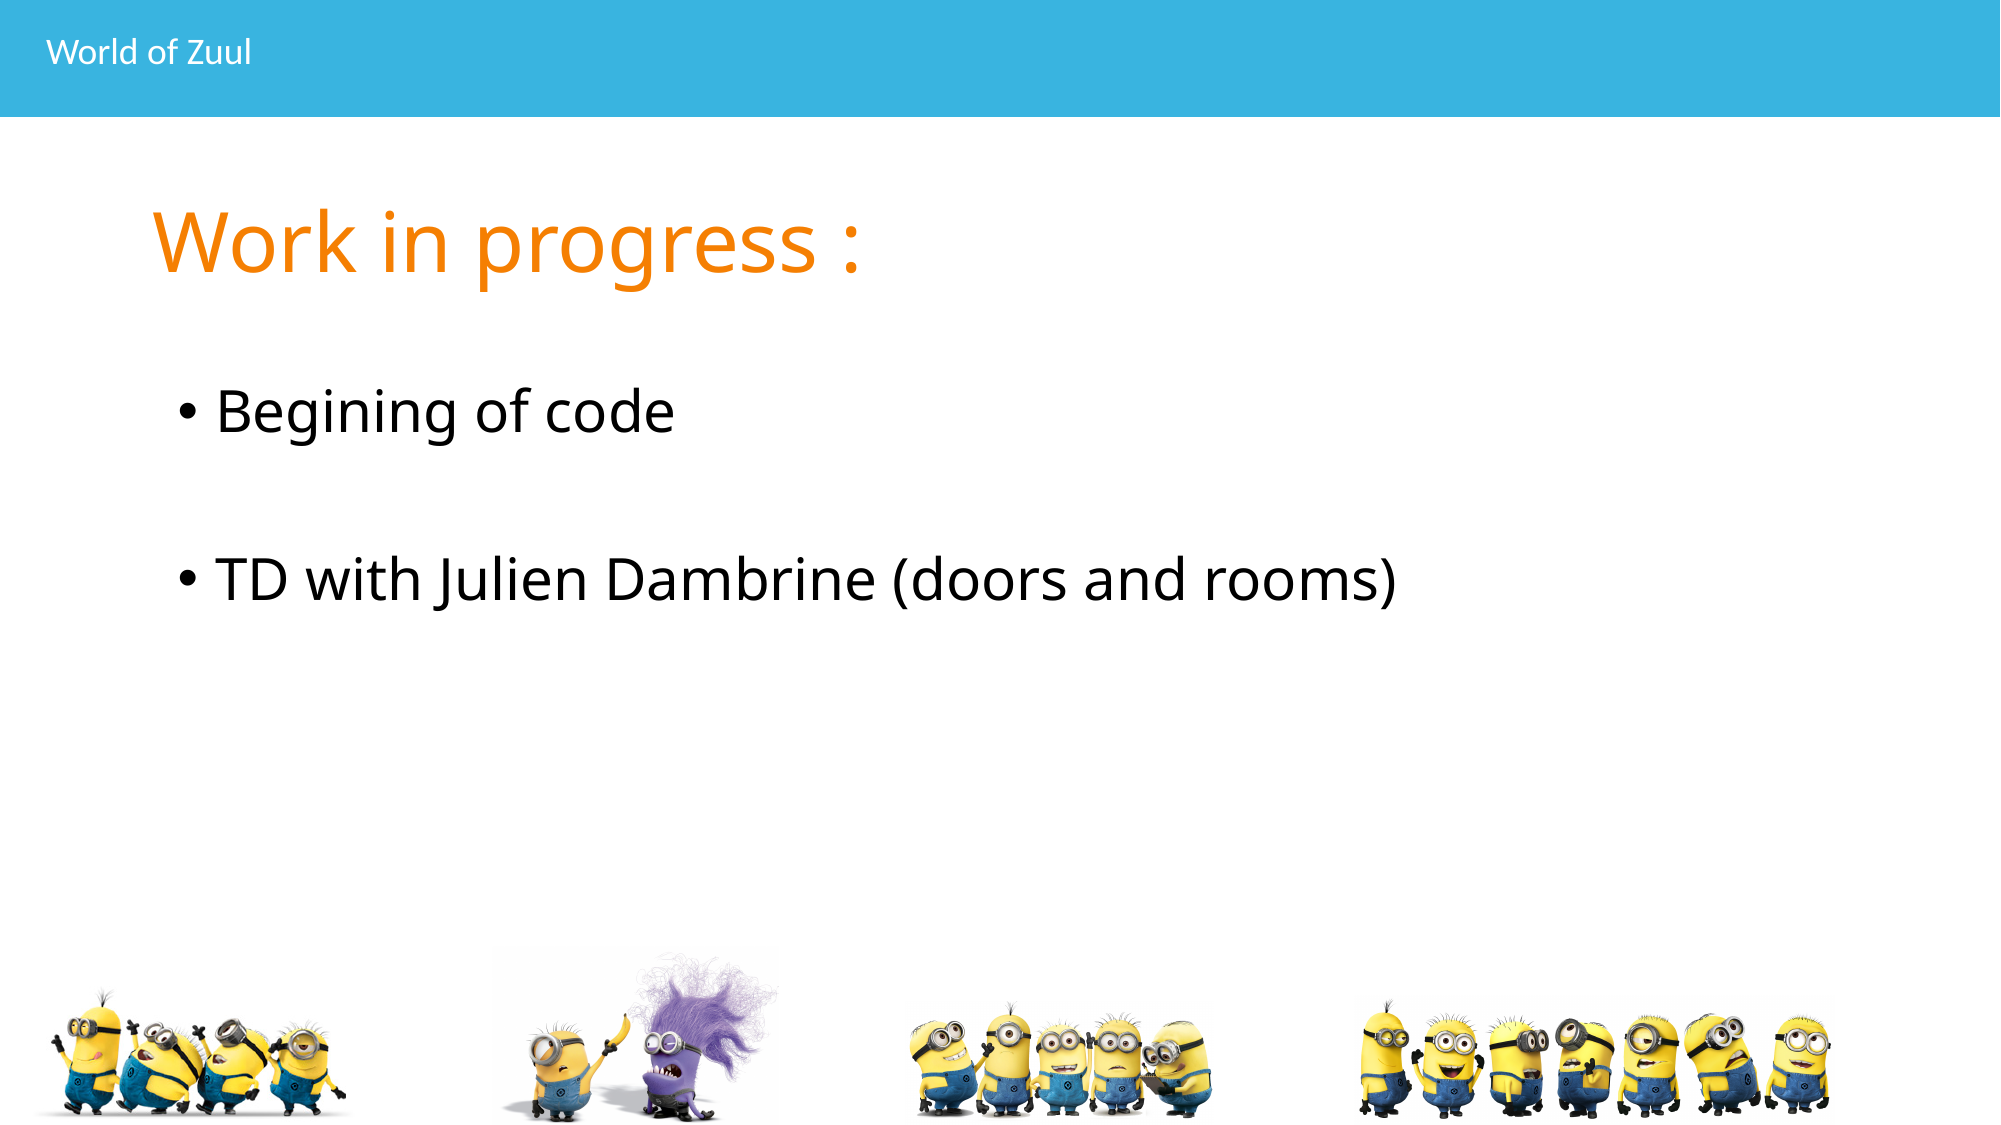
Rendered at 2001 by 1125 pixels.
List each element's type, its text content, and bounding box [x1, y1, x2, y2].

picture [905, 1001, 1215, 1125]
text_box Begining of code TD with Julien Dambrine (doors and rooms) [162, 374, 1888, 647]
picture [491, 946, 779, 1125]
text_box [0, 0, 2000, 118]
picture [1354, 995, 1835, 1125]
title Work in progress : [137, 137, 1863, 355]
picture [31, 986, 355, 1125]
text_box World of Zuul [31, 19, 283, 80]
